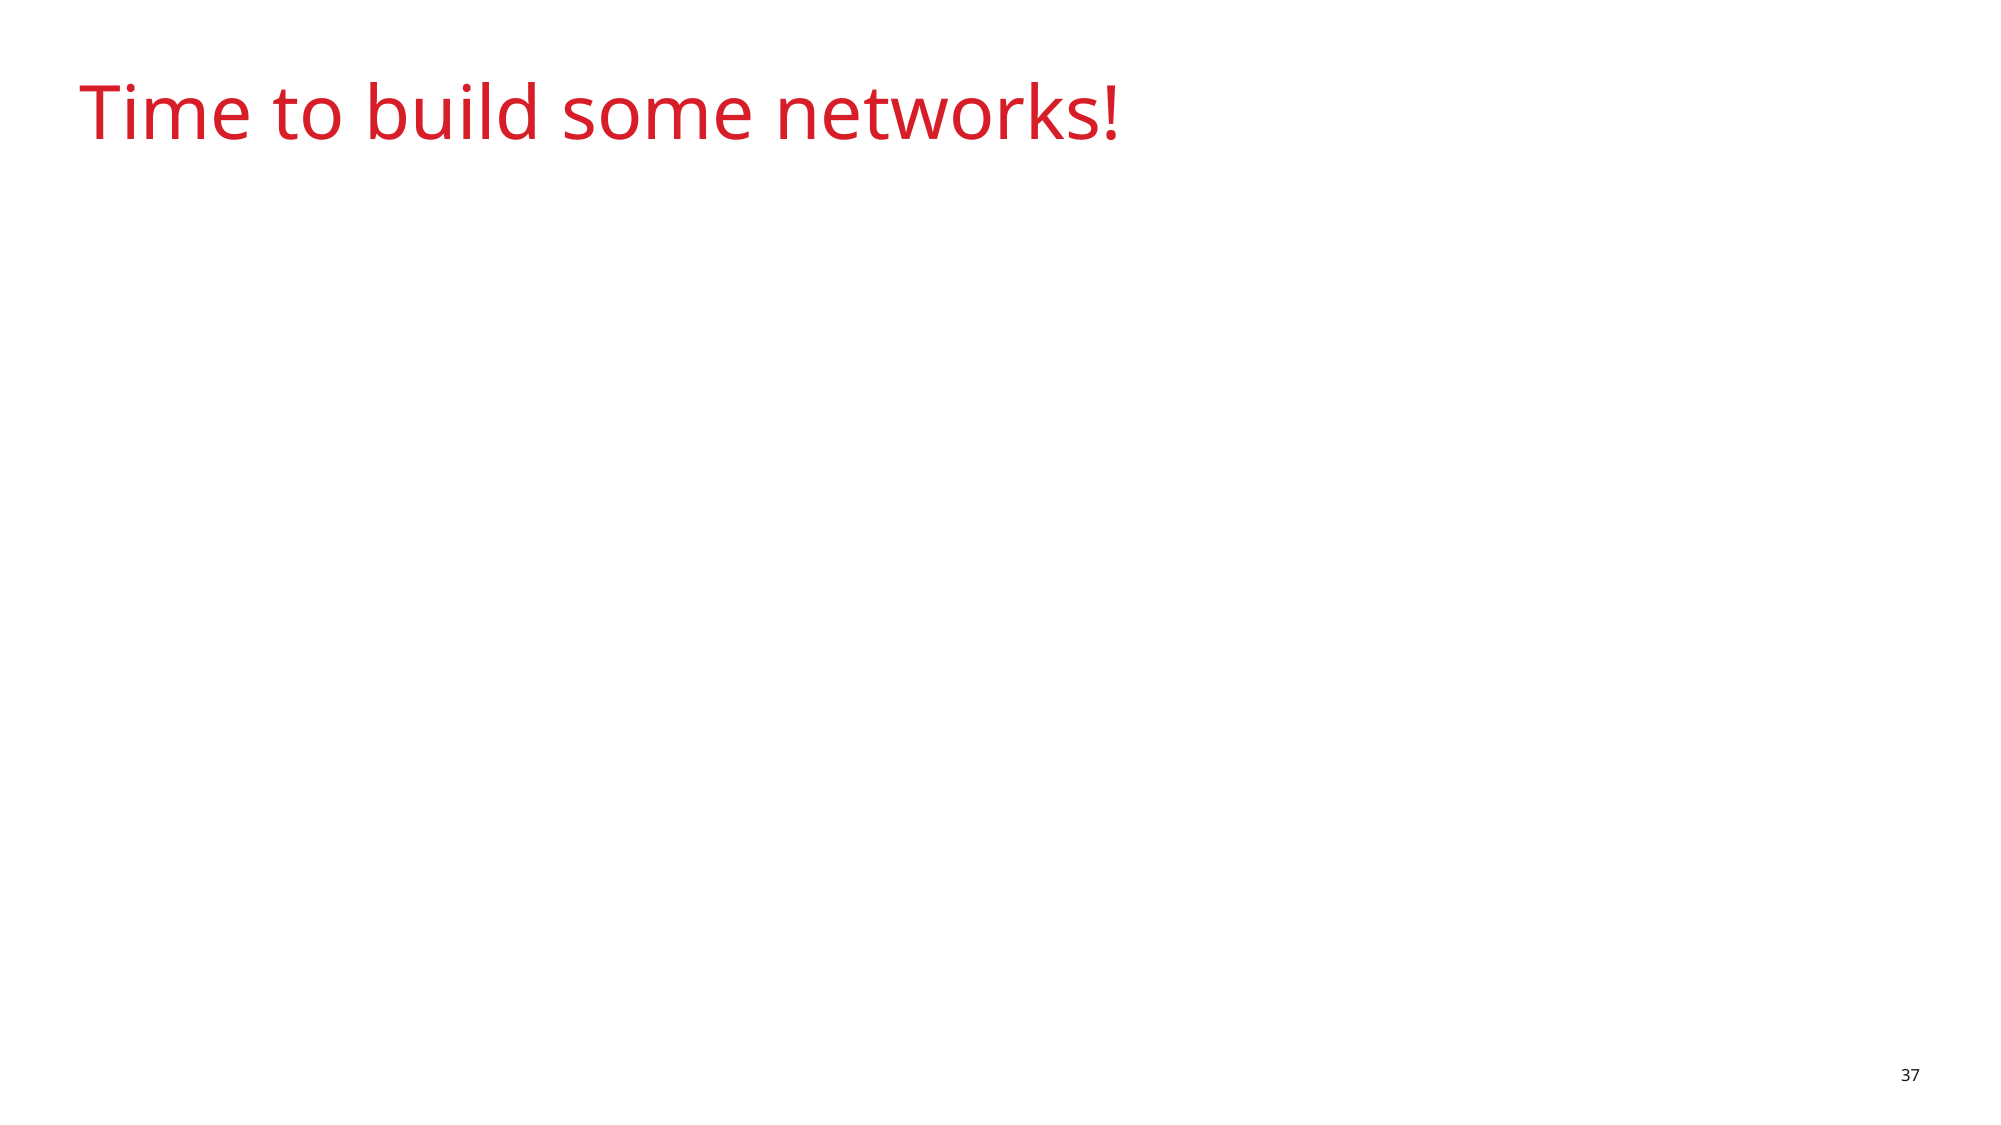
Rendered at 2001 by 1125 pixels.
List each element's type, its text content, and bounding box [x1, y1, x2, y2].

slide_number 37 [1839, 1050, 1920, 1088]
list Time to build some networks! [79, 75, 1280, 1013]
